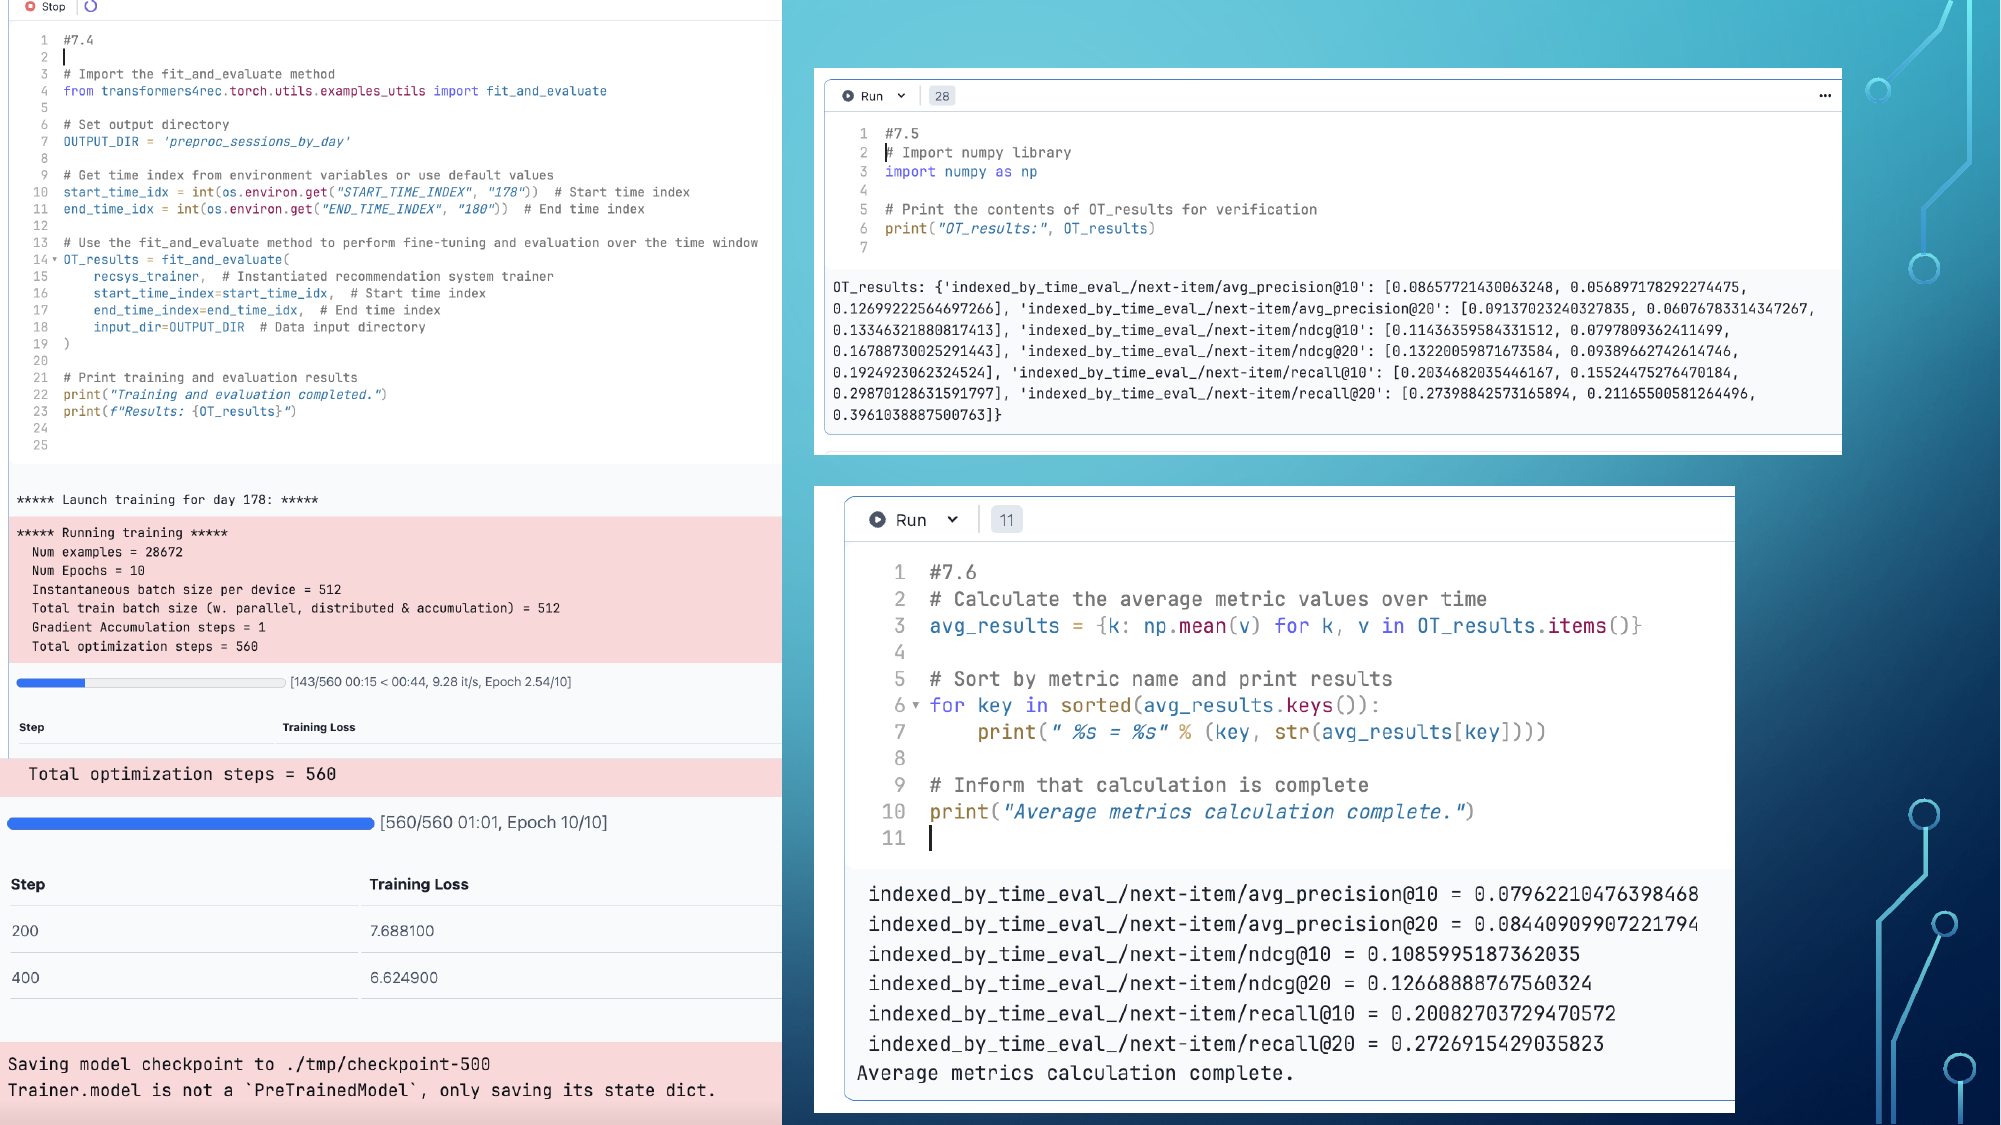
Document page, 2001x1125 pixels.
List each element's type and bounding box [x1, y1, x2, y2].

list [0, 759, 782, 1125]
picture [814, 68, 1842, 455]
picture [0, 0, 782, 759]
picture [814, 486, 1735, 1113]
